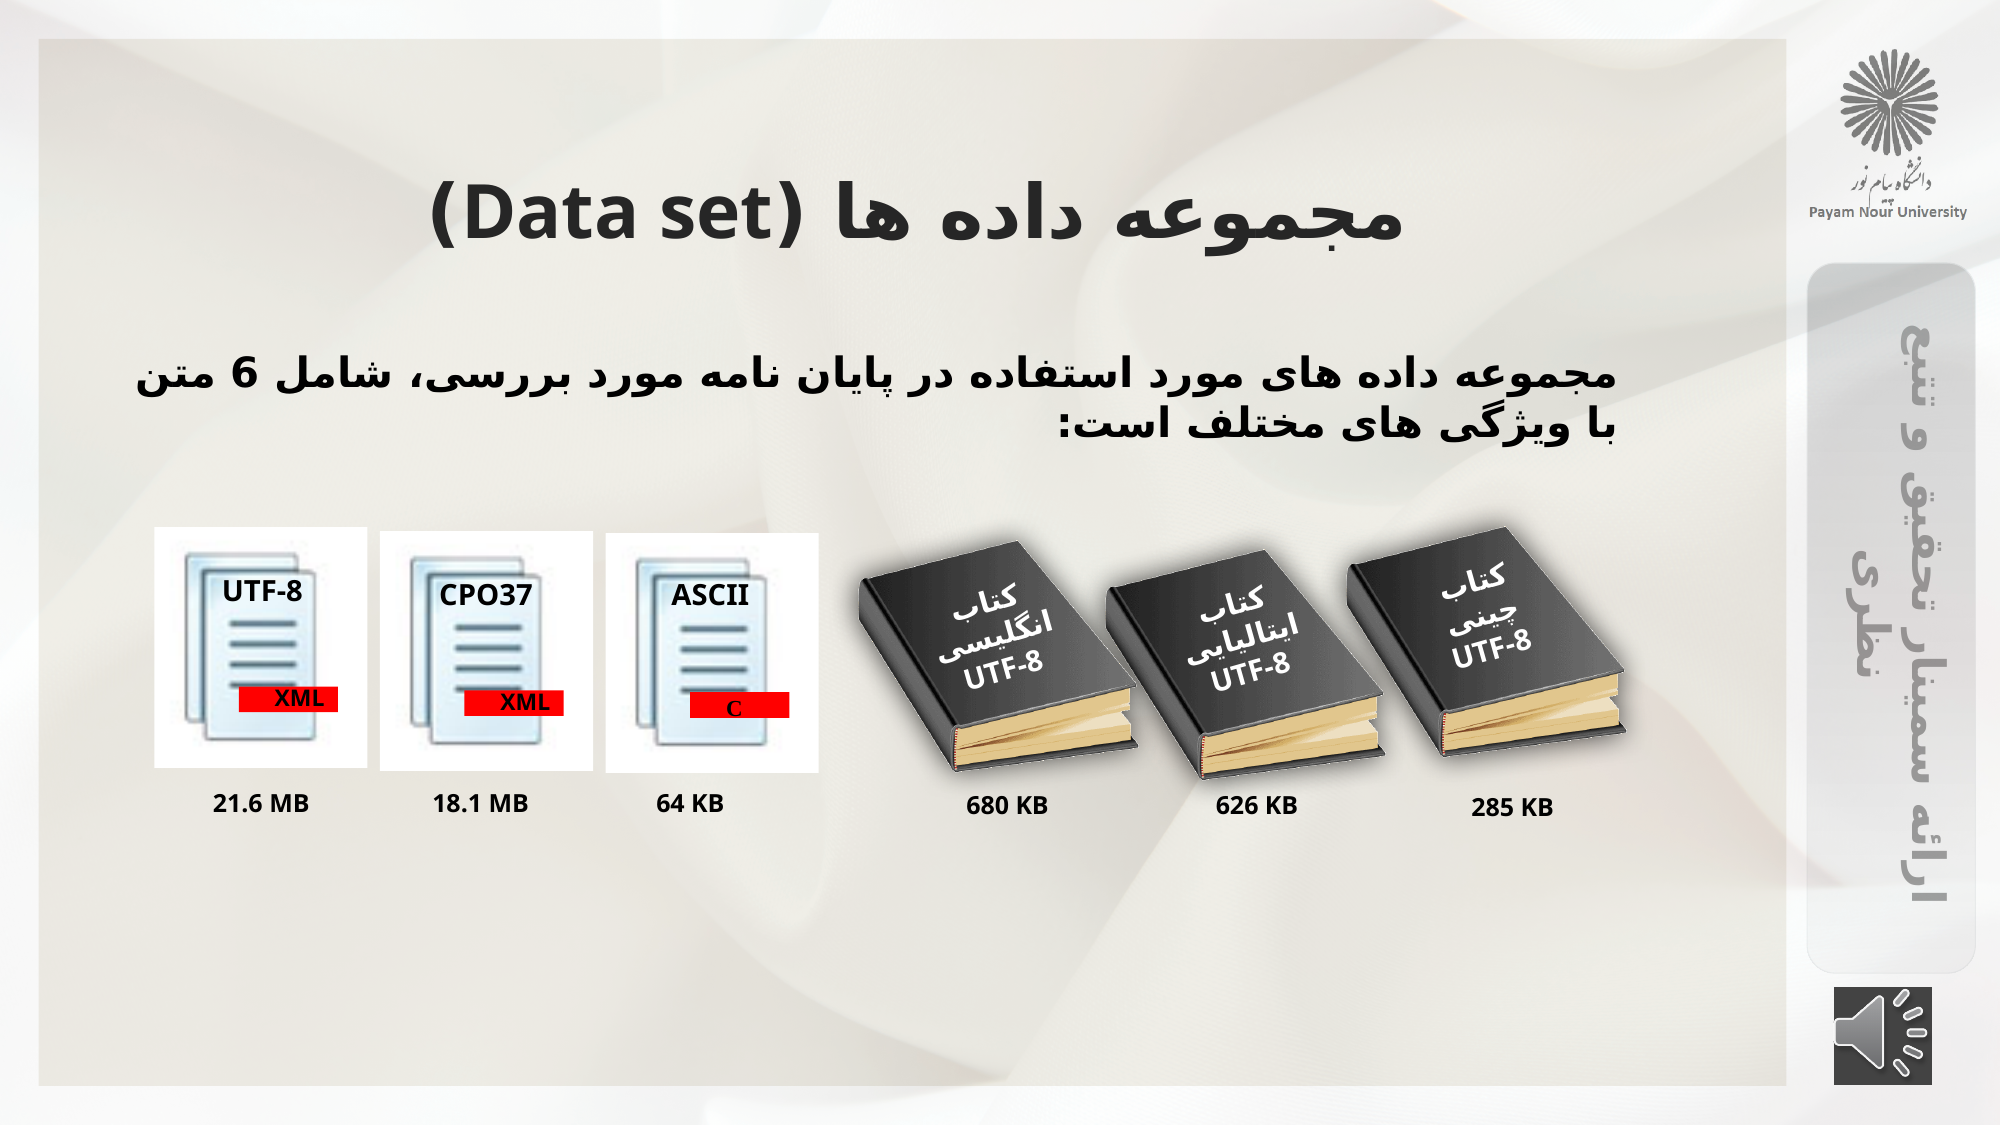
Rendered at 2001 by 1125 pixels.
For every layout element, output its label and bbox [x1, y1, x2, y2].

text_box [605, 533, 819, 773]
picture [0, 0, 2000, 1125]
text_box [154, 527, 368, 767]
text_box [379, 531, 594, 771]
